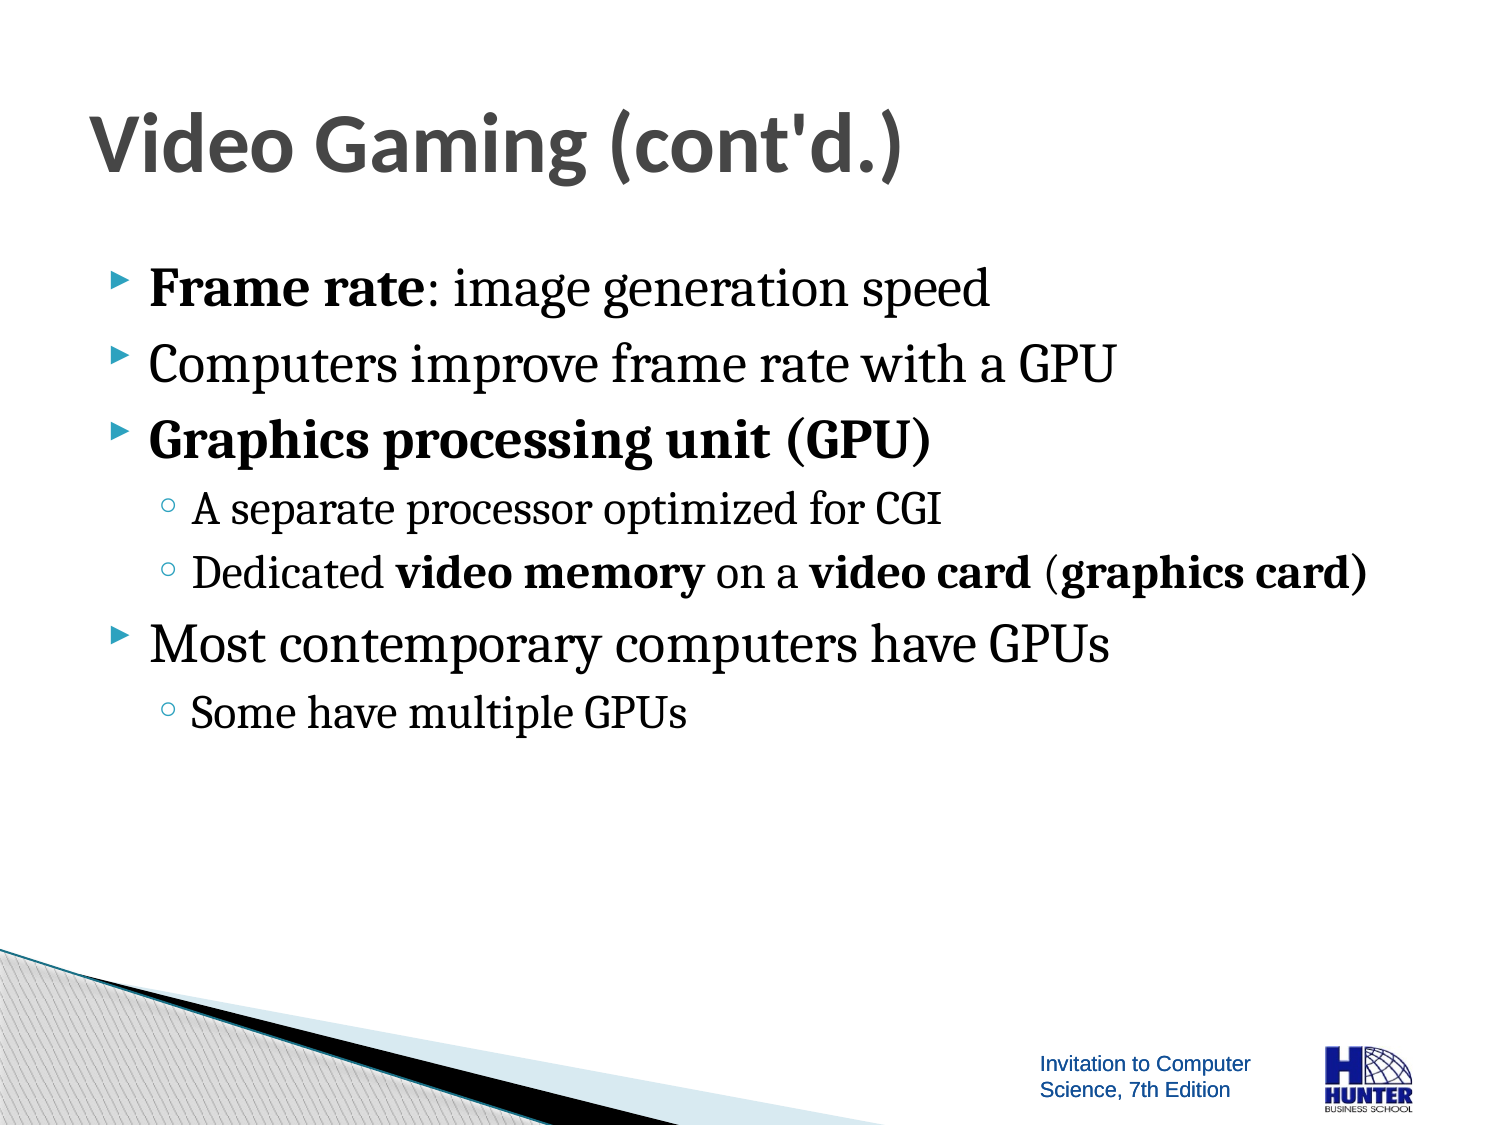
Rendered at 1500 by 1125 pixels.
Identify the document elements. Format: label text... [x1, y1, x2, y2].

list Frame rate: image generation speed Computers improve frame rate with a GPU Graphics processing unit (GPU) A separate processor optimized for CGI Dedicated video memory on a video card (graphics card) Most contemporary computers have GPUs Some have multiple GPUs [75, 243, 1425, 986]
title Video Gaming (cont'd.) [75, 45, 1425, 233]
picture [1325, 1046, 1413, 1113]
